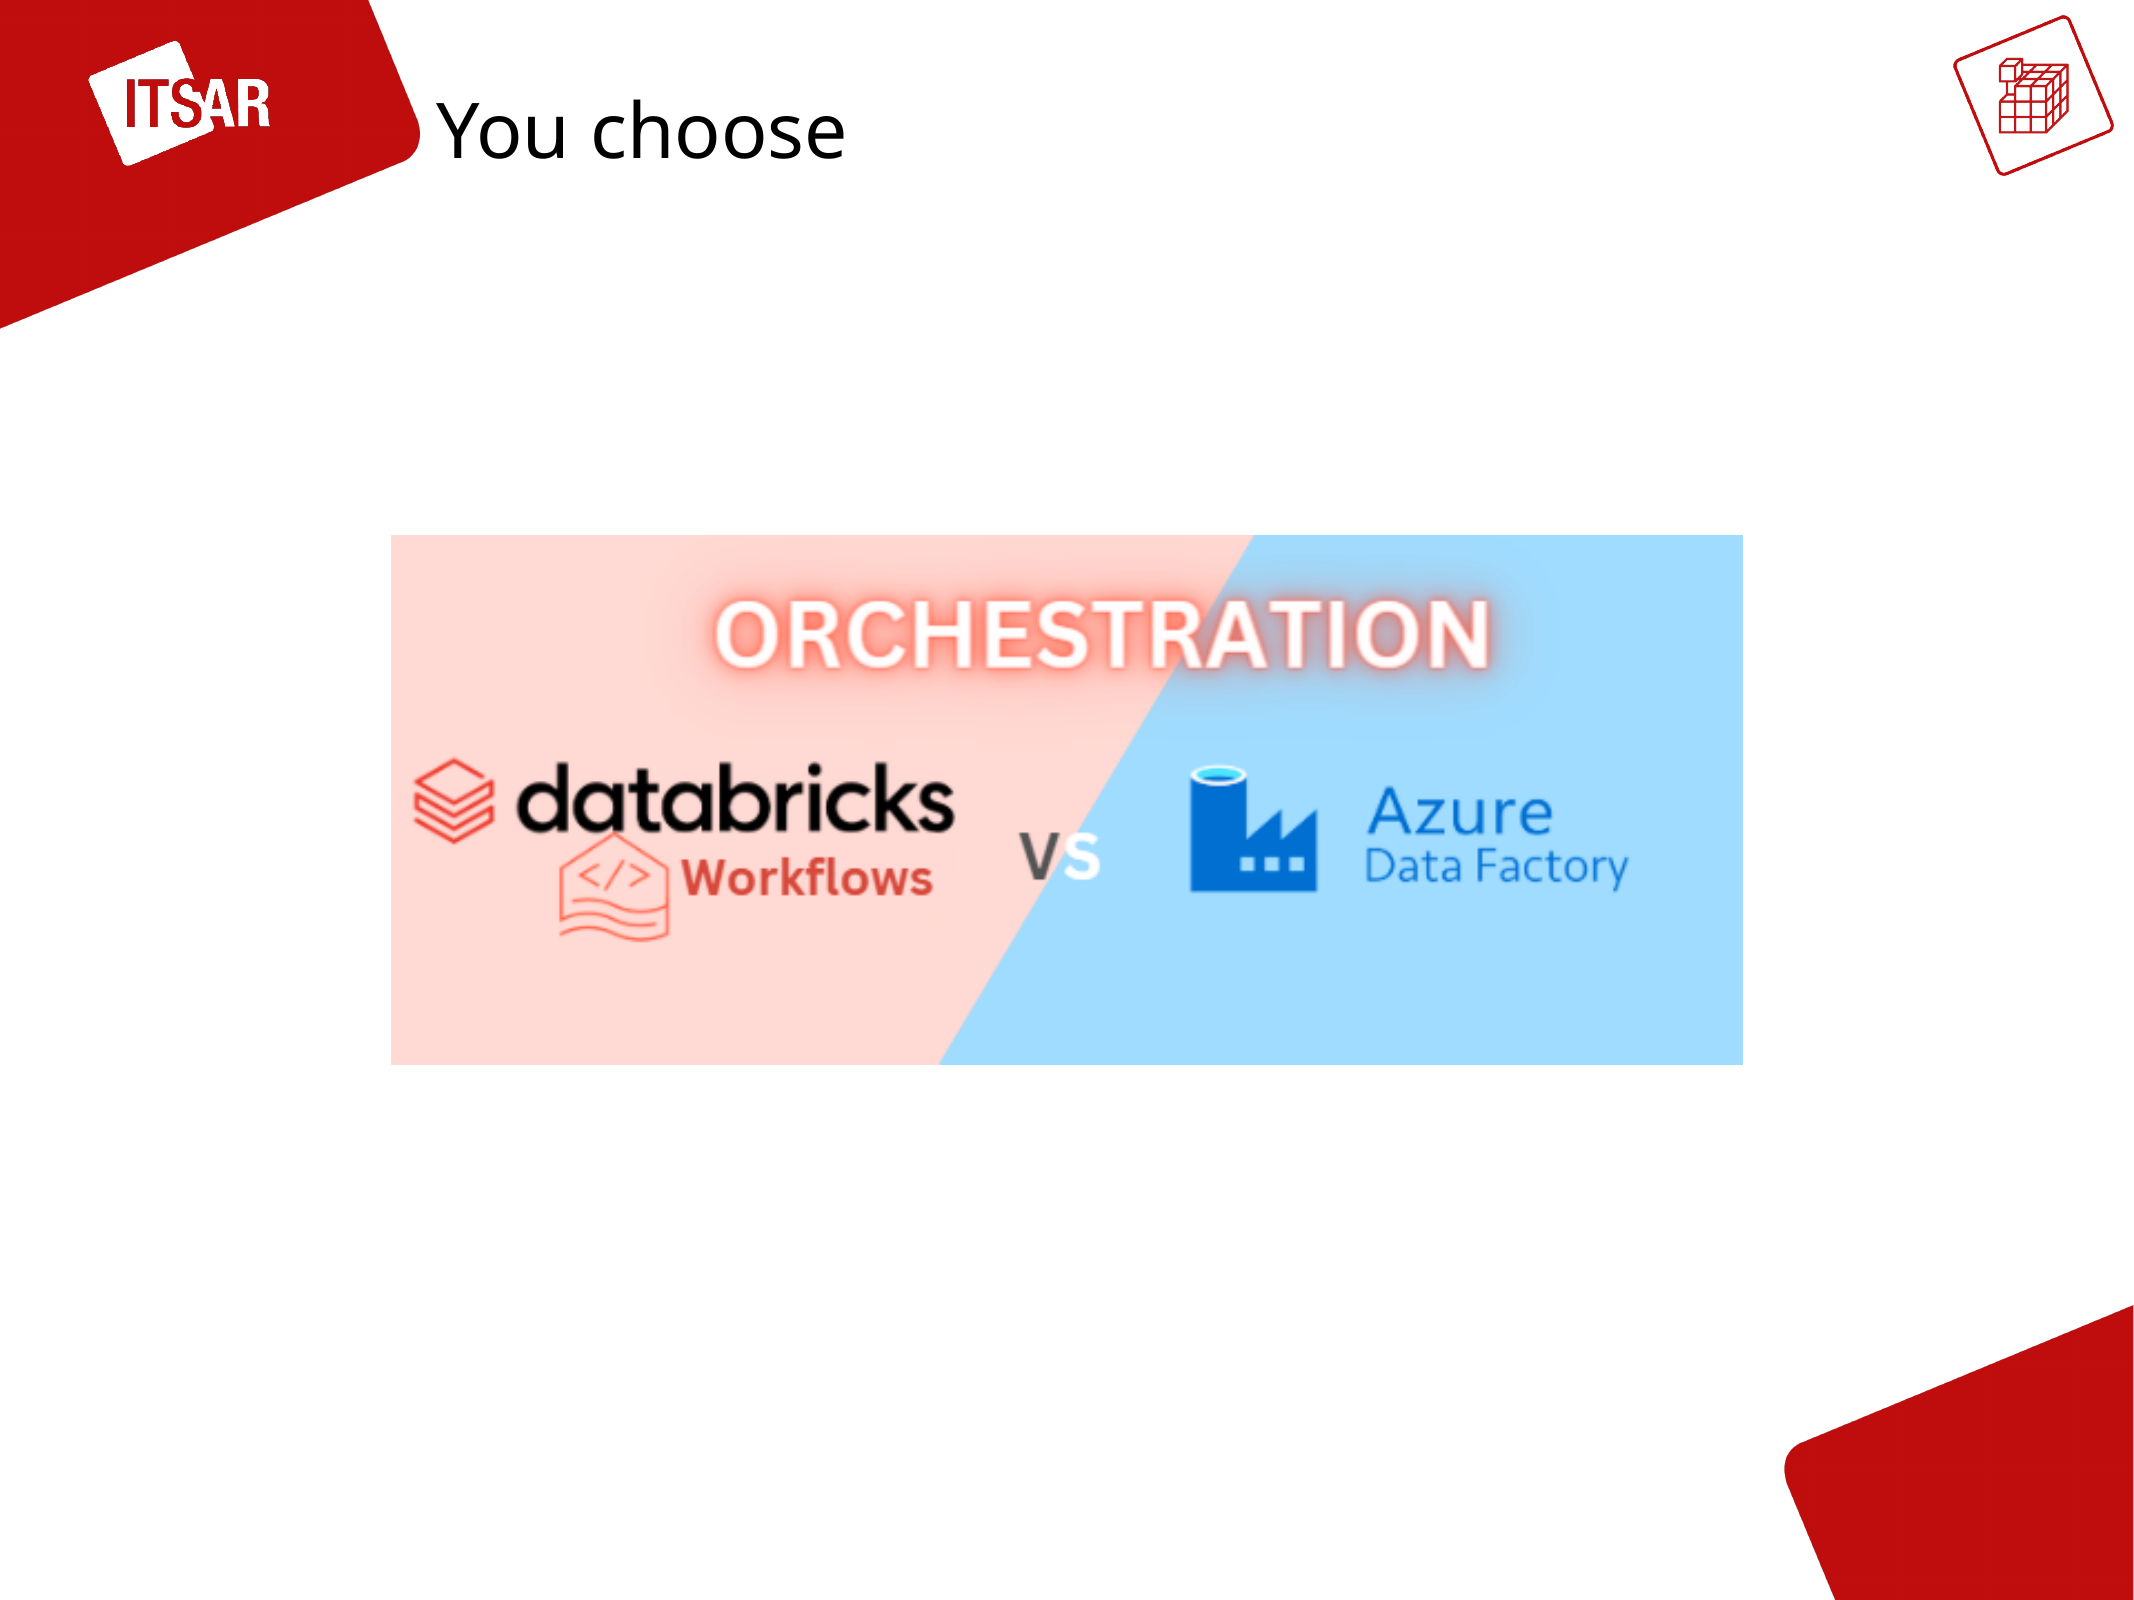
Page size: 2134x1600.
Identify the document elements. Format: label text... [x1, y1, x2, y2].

picture [1777, 1230, 2134, 1600]
picture [1953, 15, 2114, 176]
title You choose [421, 83, 939, 184]
picture [0, 0, 427, 370]
picture [391, 535, 1743, 1065]
